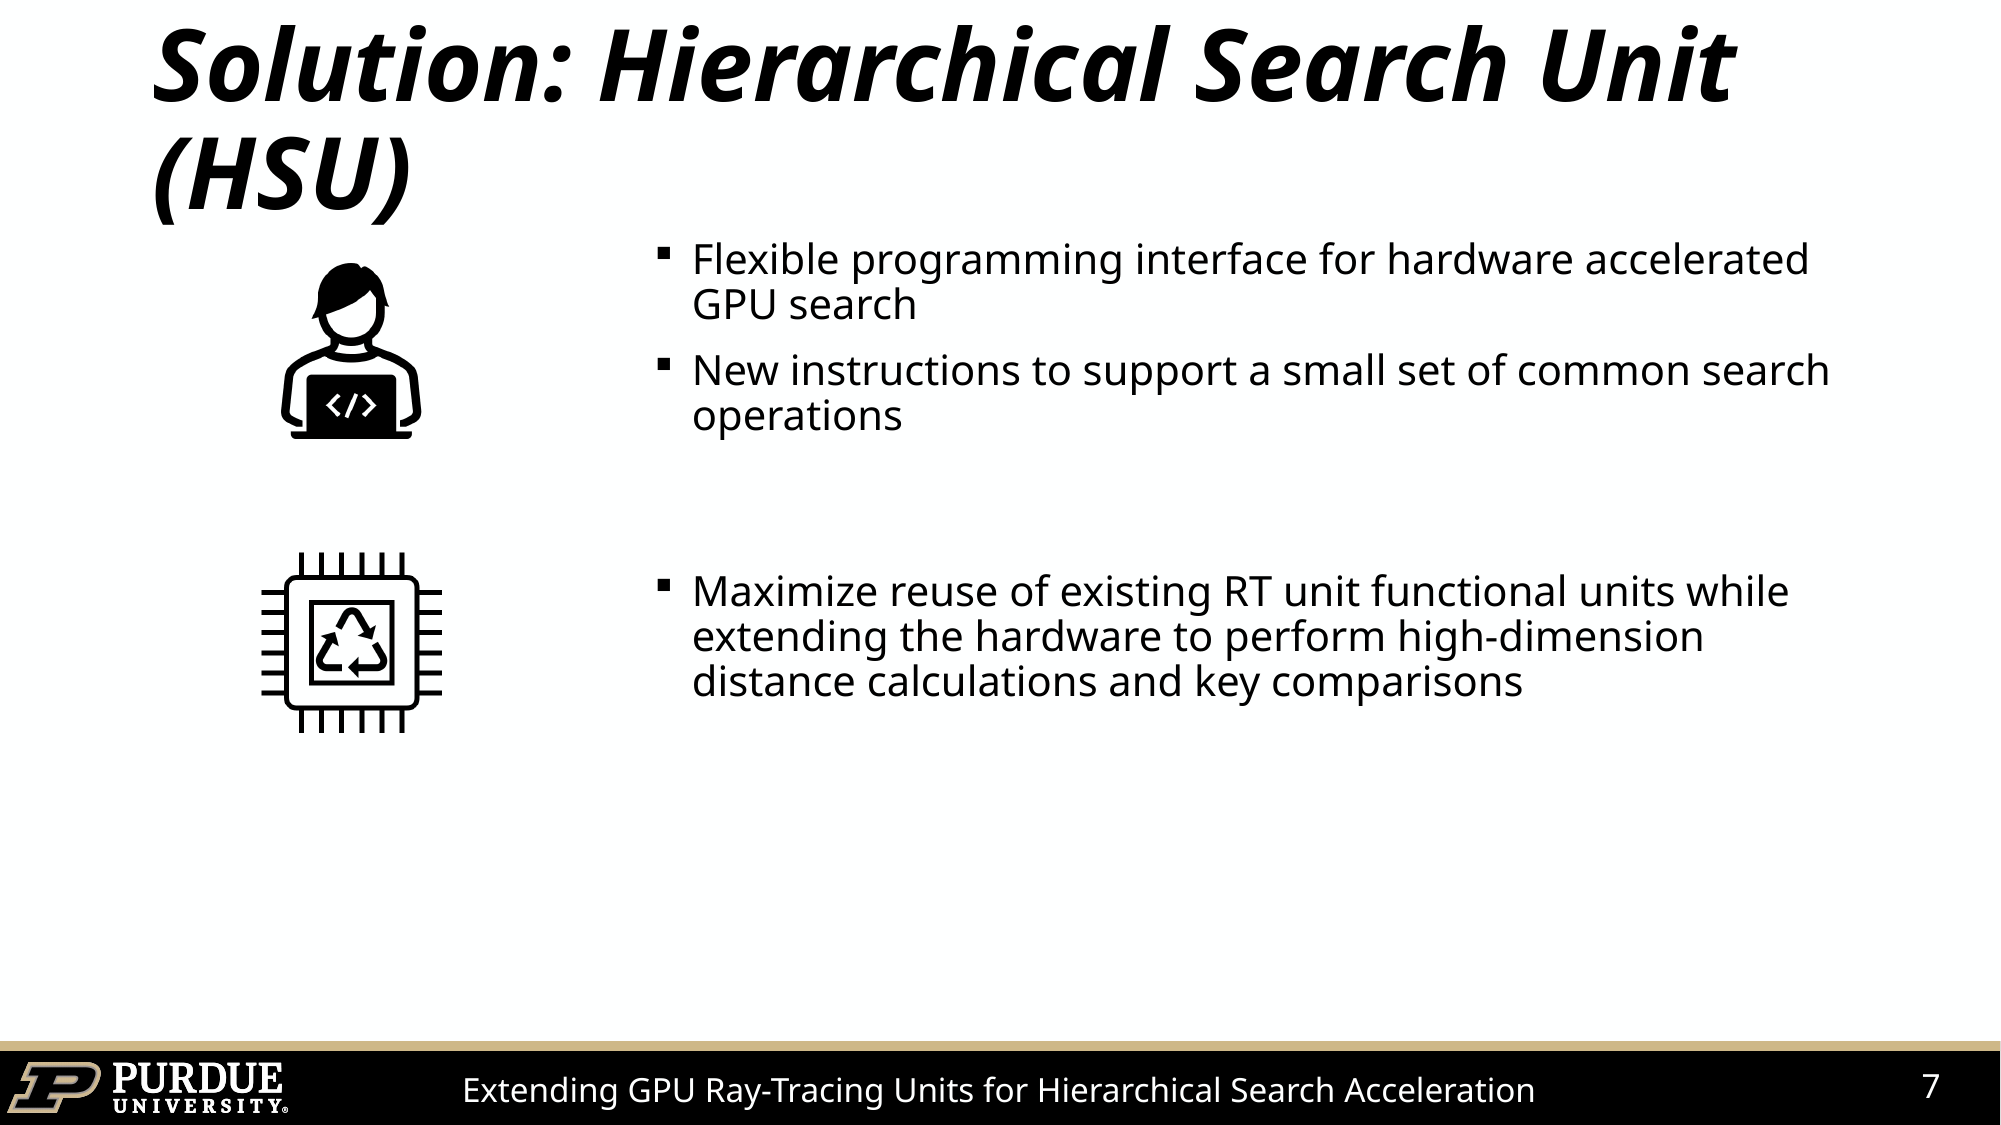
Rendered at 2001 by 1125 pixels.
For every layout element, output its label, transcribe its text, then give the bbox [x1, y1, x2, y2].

text_box Maximize reuse of existing RT unit functional units while extending the hardware to perform high-dimension distance calculations and key comparisons [639, 562, 1863, 1048]
picture [7, 1062, 288, 1113]
slide_number 7 [1862, 1051, 2000, 1125]
title Solution: Hierarchical Search Unit (HSU) [137, 37, 1863, 209]
picture [251, 244, 451, 443]
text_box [231, 522, 472, 763]
list Flexible programming interface for hardware accelerated GPU search New instructions to support a small set of common search operations [639, 230, 1863, 562]
